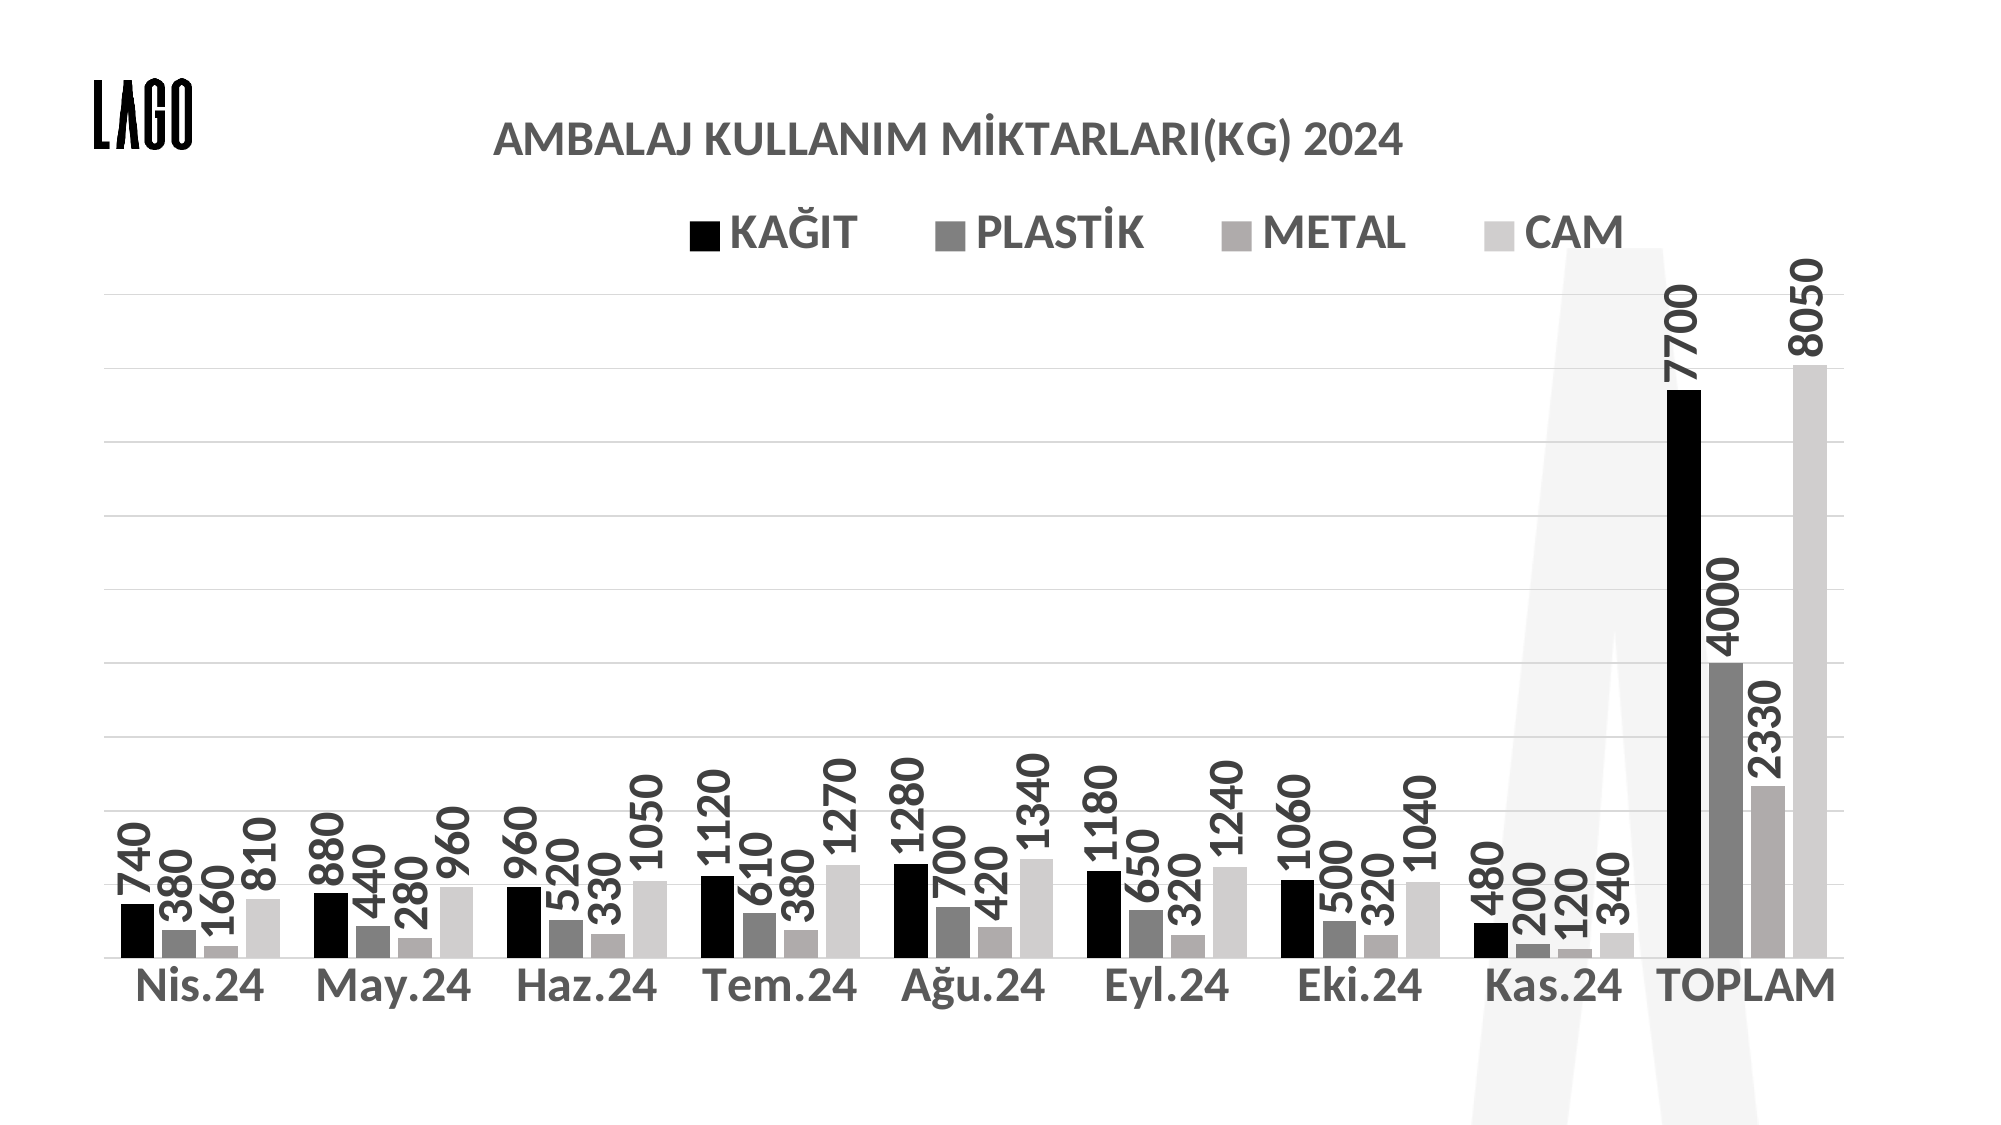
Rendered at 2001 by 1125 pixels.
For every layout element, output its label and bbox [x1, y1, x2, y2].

chart [0, 0, 2000, 1125]
